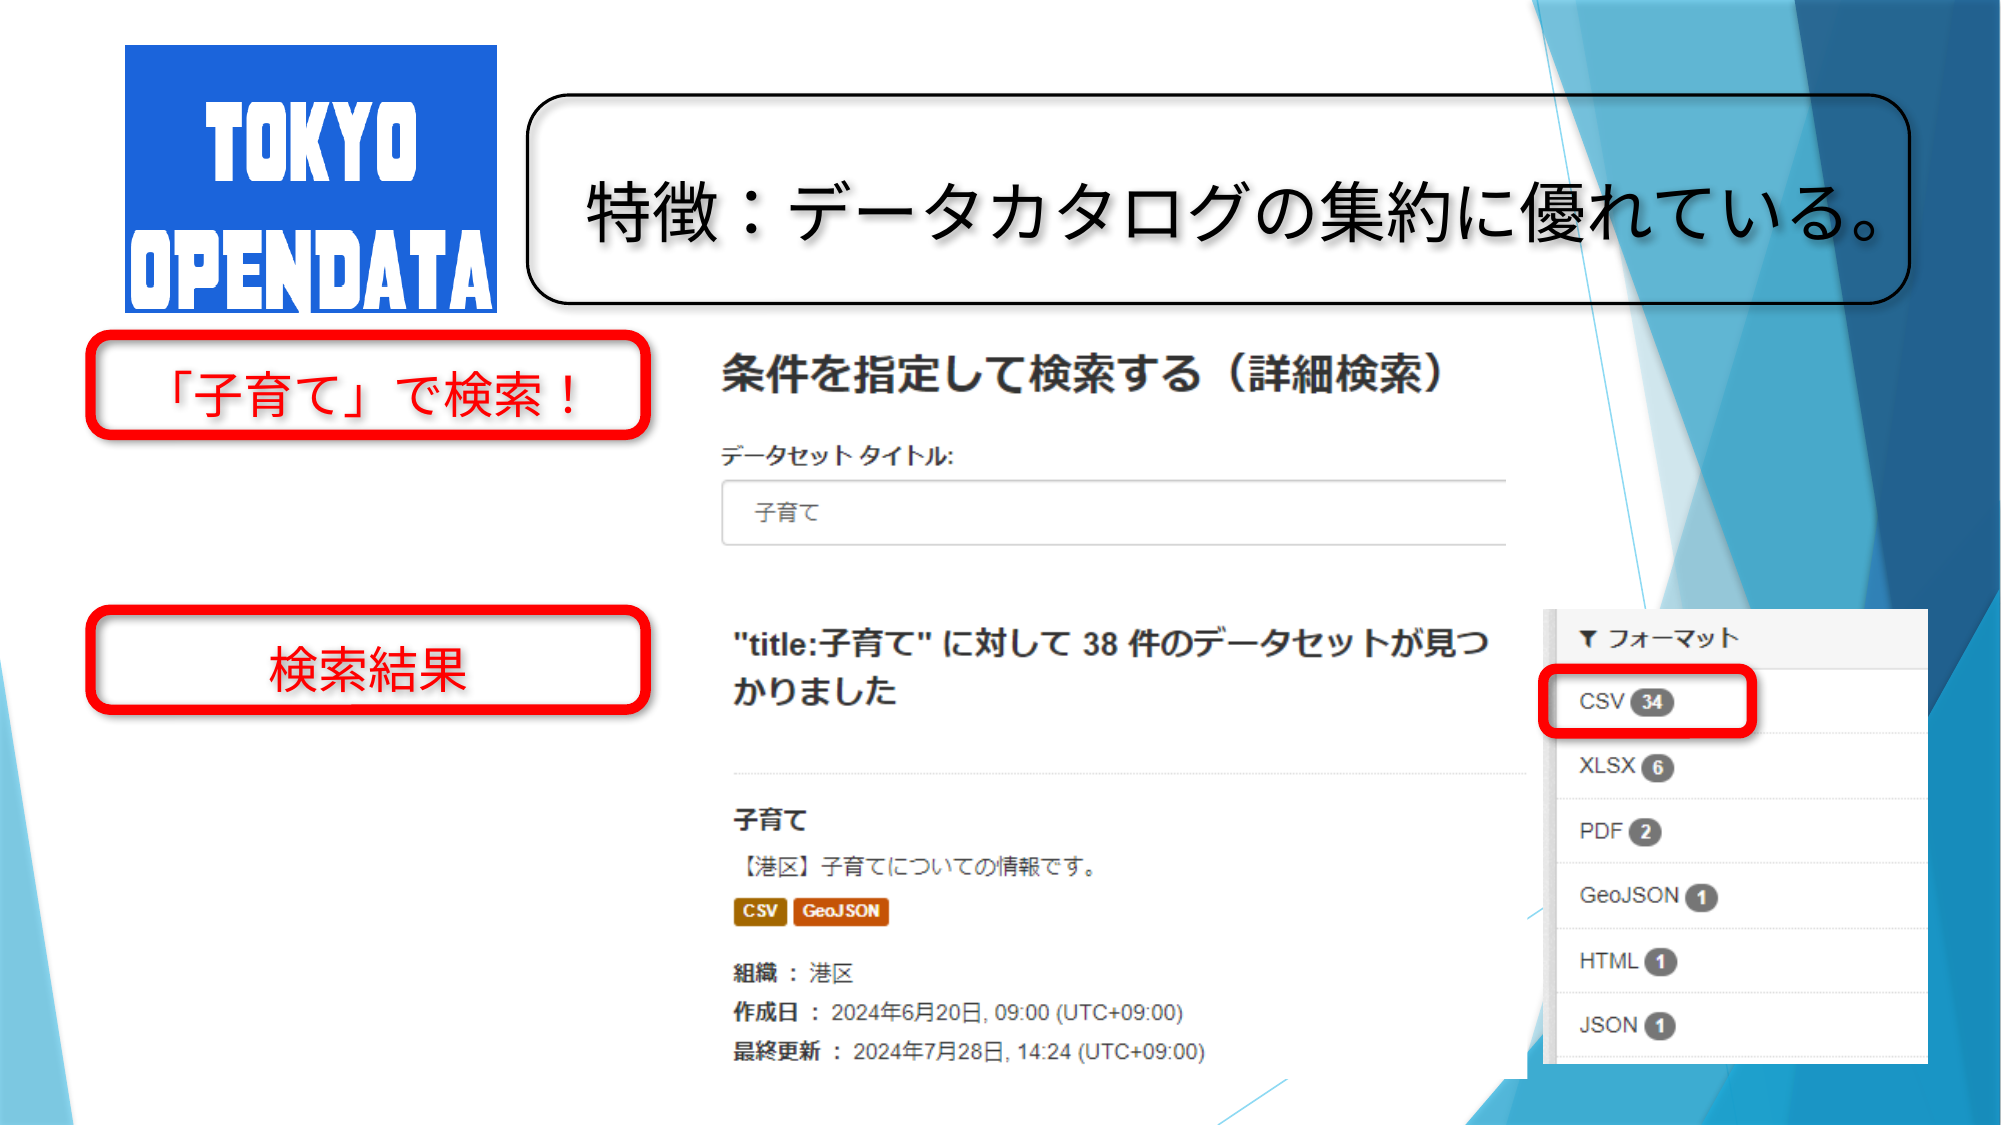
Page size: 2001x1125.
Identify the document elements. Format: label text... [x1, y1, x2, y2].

text_box 特徴：データカタログの集約に優れている。 [525, 93, 1912, 306]
picture [692, 593, 1528, 1080]
text_box 「子育て」で検索！ [88, 333, 648, 437]
picture [1542, 608, 1929, 1065]
picture [692, 334, 1506, 572]
text_box 検索結果 [88, 608, 648, 712]
picture [125, 45, 498, 313]
